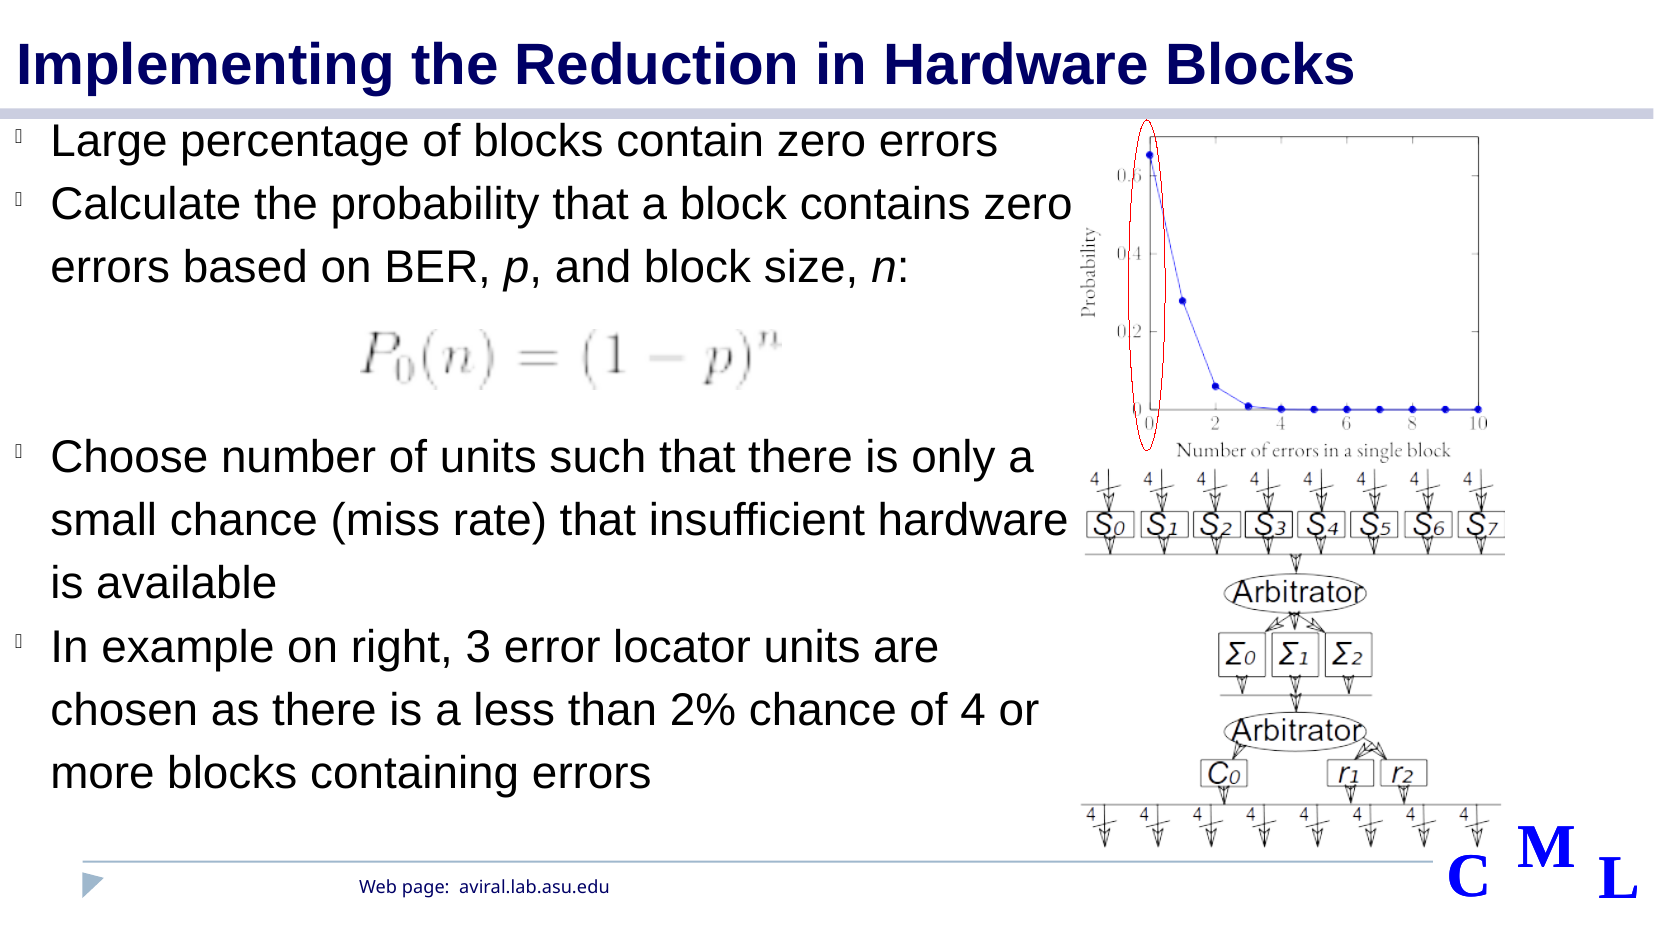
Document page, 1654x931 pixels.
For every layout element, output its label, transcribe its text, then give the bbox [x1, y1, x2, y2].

picture [1079, 135, 1487, 464]
text_box Large percentage of blocks contain zero errors Calculate the probability that a block contains zero errors based on BER, p, and block size, n: Choose number of units such that there is only a small chance (miss rate) that insufficient hardware is available In example on right, 3 error locator units are chosen as there is a less than 2% chance of 4 or more blocks containing errors [14, 129, 1079, 771]
picture [359, 329, 782, 391]
picture [1079, 468, 1505, 849]
text_box Implementing the Reduction in Hardware Blocks [16, 28, 1422, 95]
text_box [1139, 119, 1155, 134]
